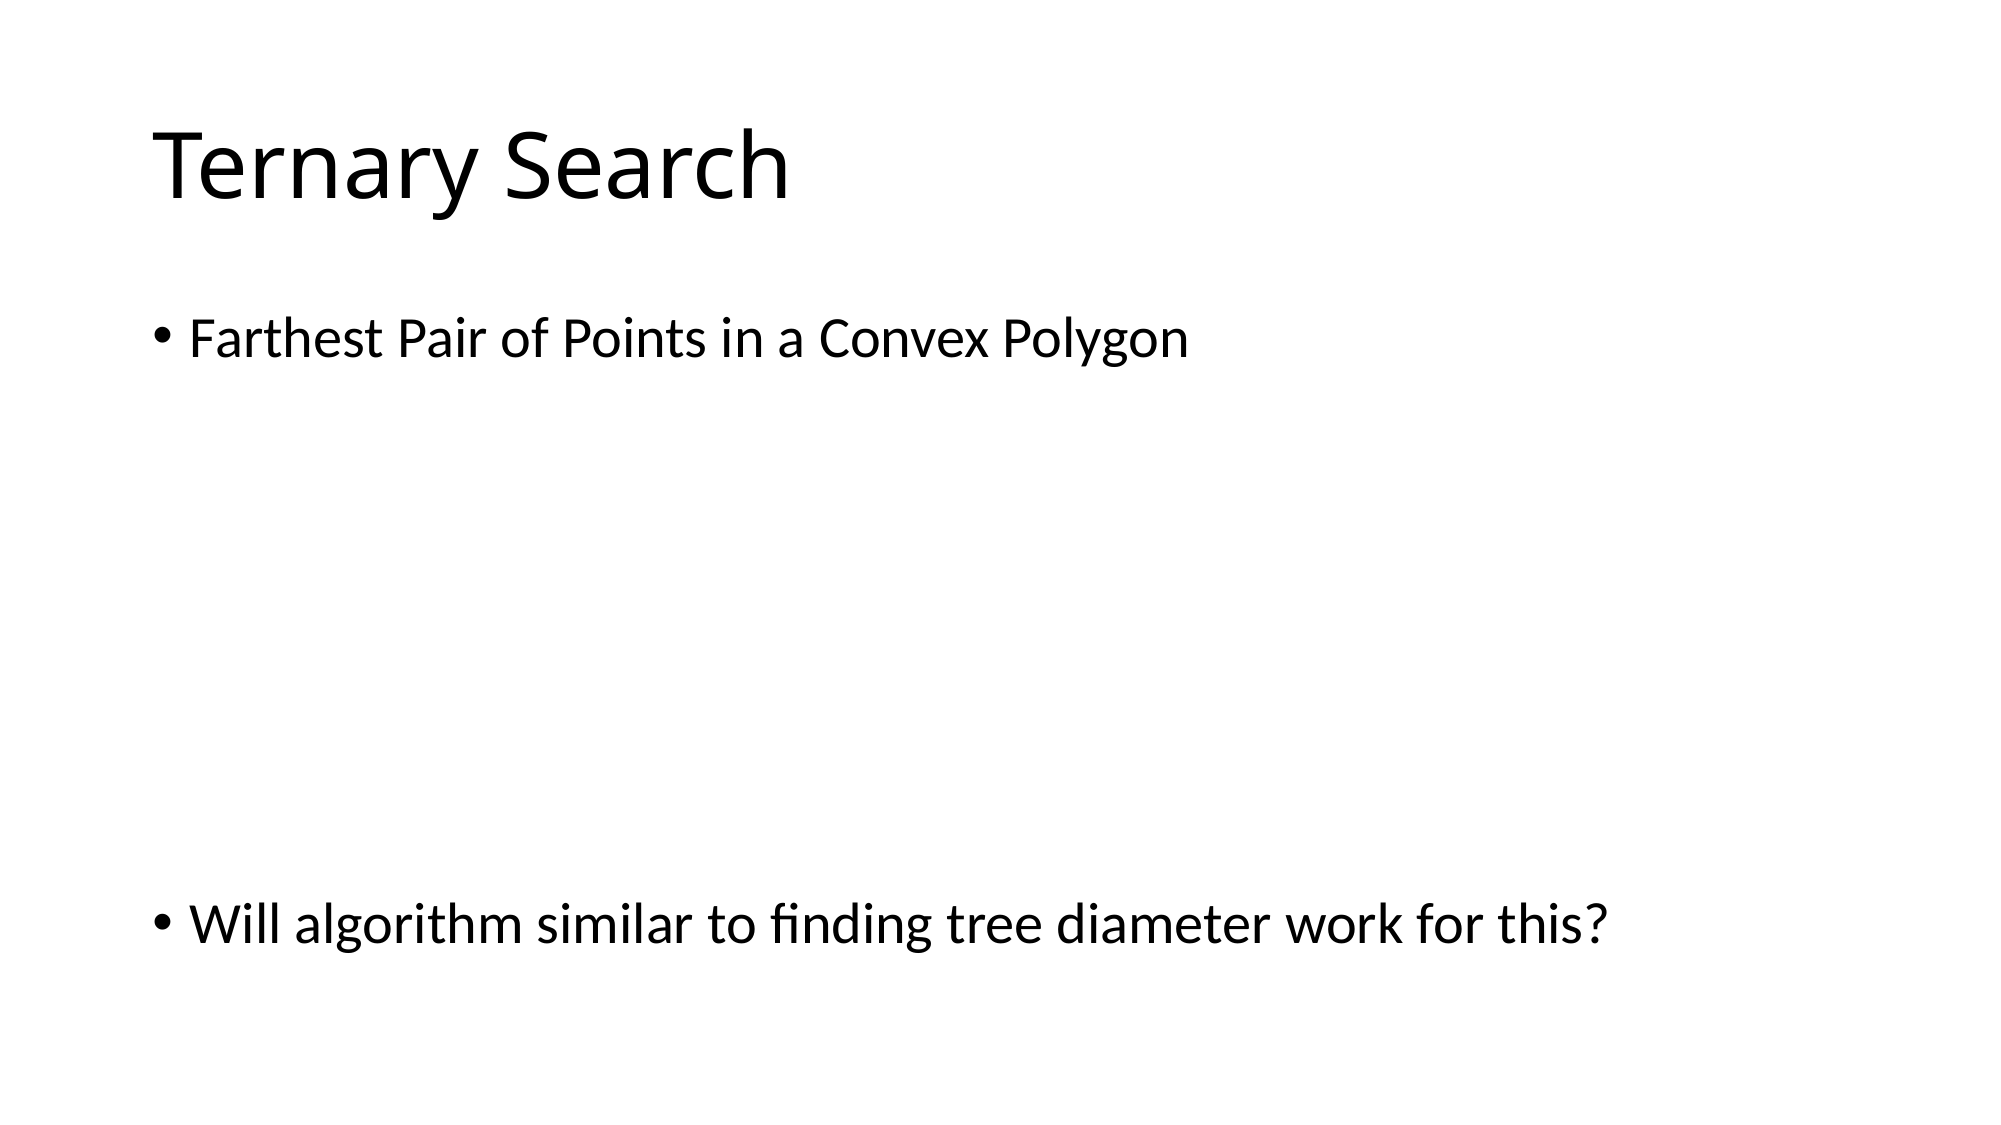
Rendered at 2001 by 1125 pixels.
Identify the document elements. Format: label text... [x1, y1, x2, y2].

list Farthest Pair of Points in a Convex Polygon Will algorithm similar to finding tree diameter work for this? [137, 299, 1863, 1014]
title Ternary Search [137, 59, 1863, 278]
